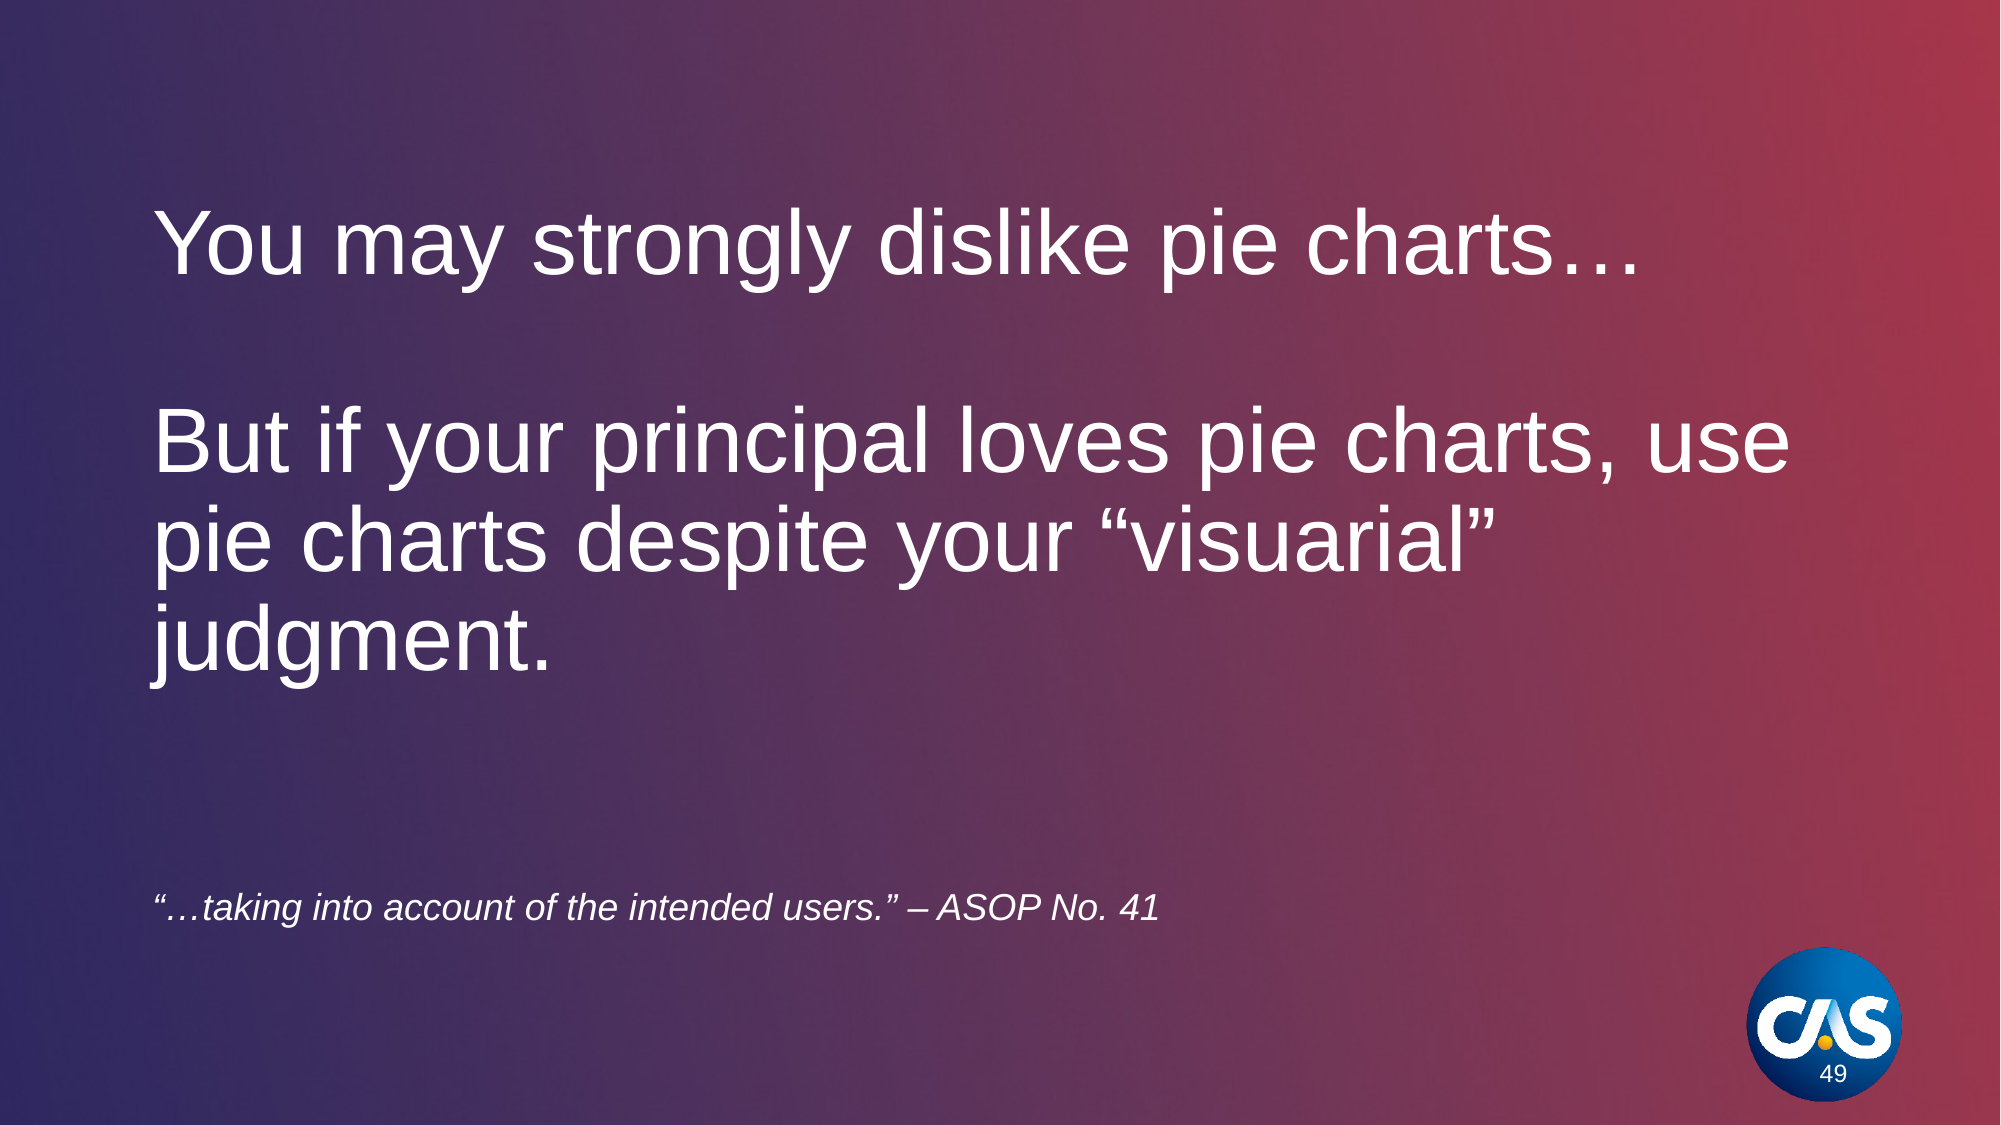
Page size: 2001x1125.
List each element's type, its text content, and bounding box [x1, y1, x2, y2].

picture [0, 0, 2001, 1125]
slide_number 49 [1412, 1042, 1863, 1103]
title You may strongly dislike pie charts… But if your principal loves pie charts, use pie charts despite your “visuarial” judgment. “…taking into account of the intended users.” – ASOP No. 41 [137, 187, 1863, 950]
